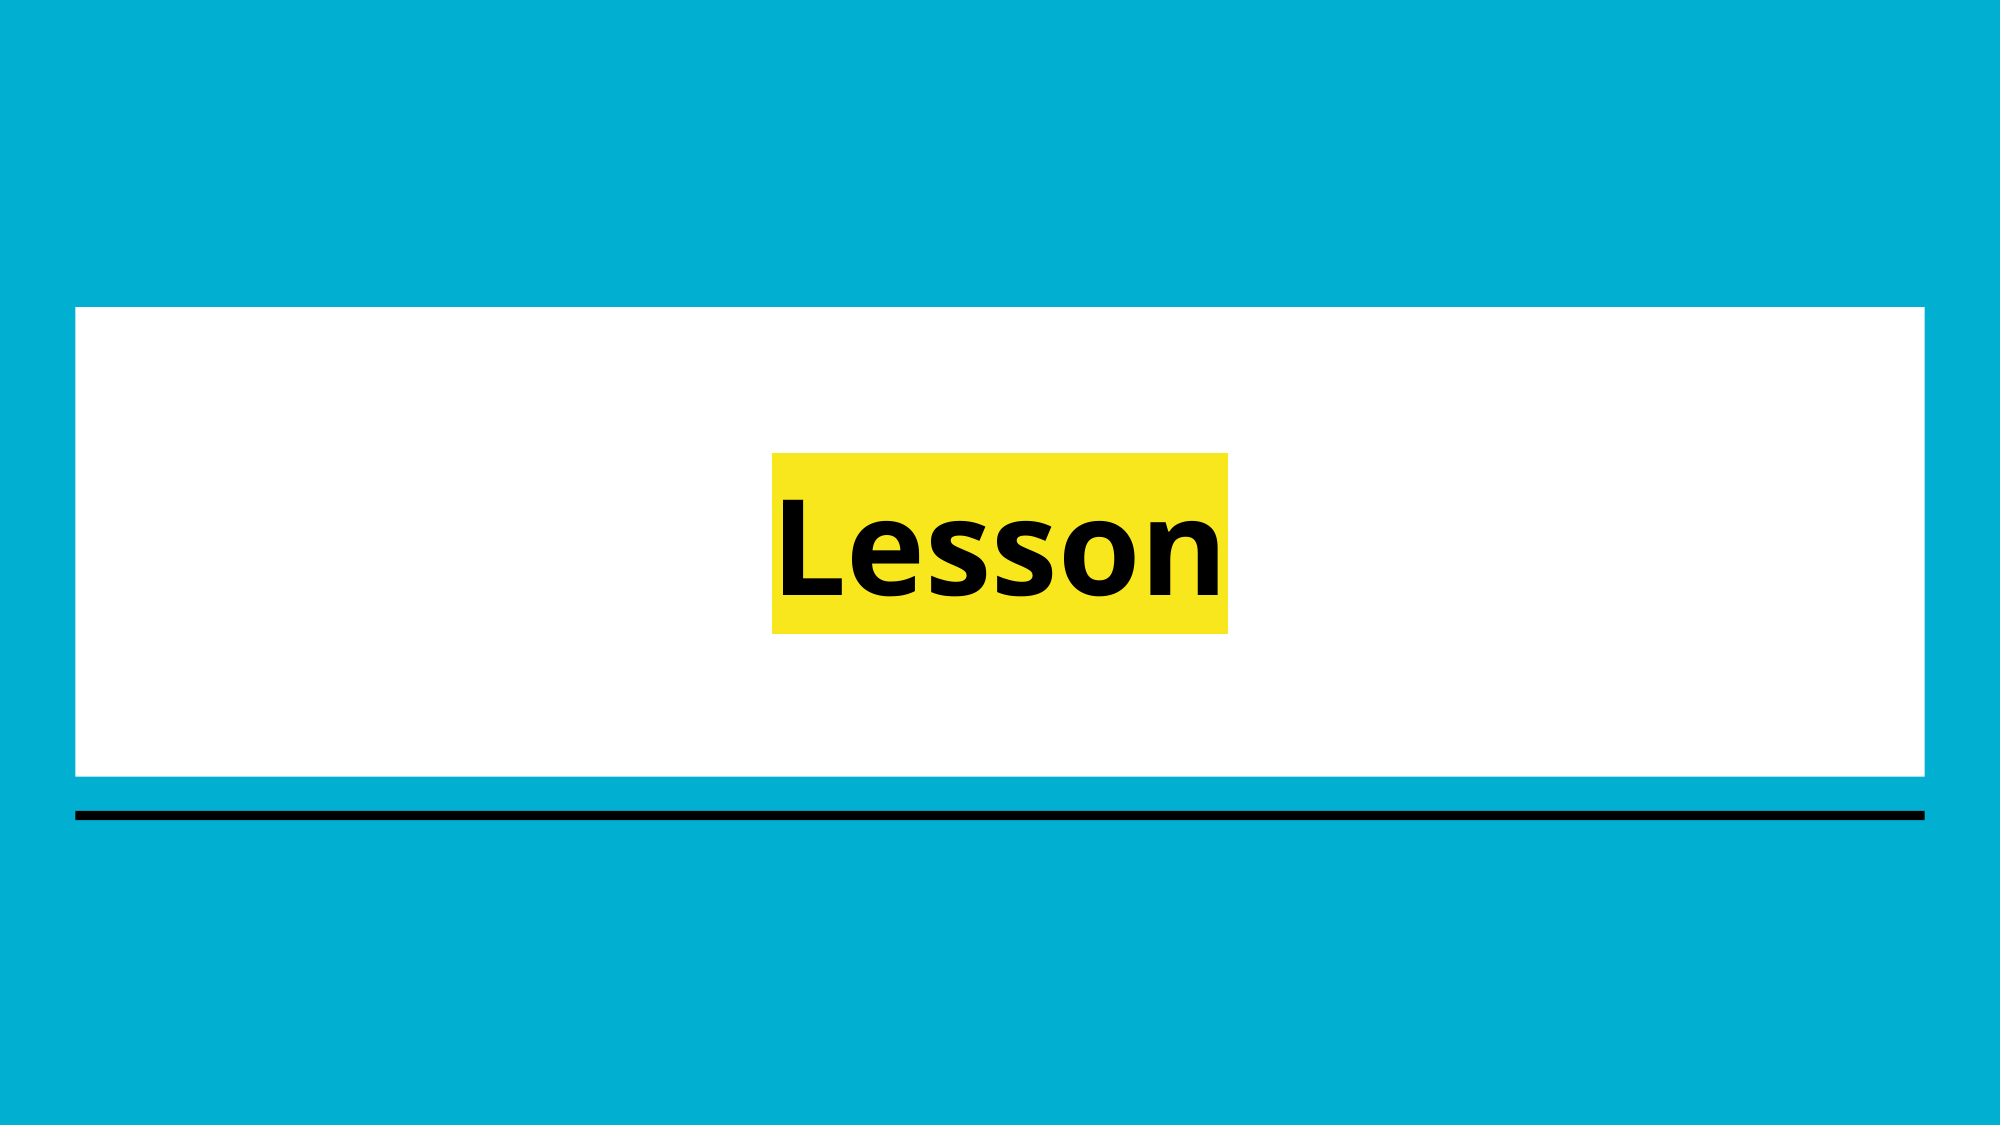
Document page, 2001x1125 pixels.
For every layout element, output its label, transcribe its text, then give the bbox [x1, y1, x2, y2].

title Lesson [75, 307, 1925, 777]
